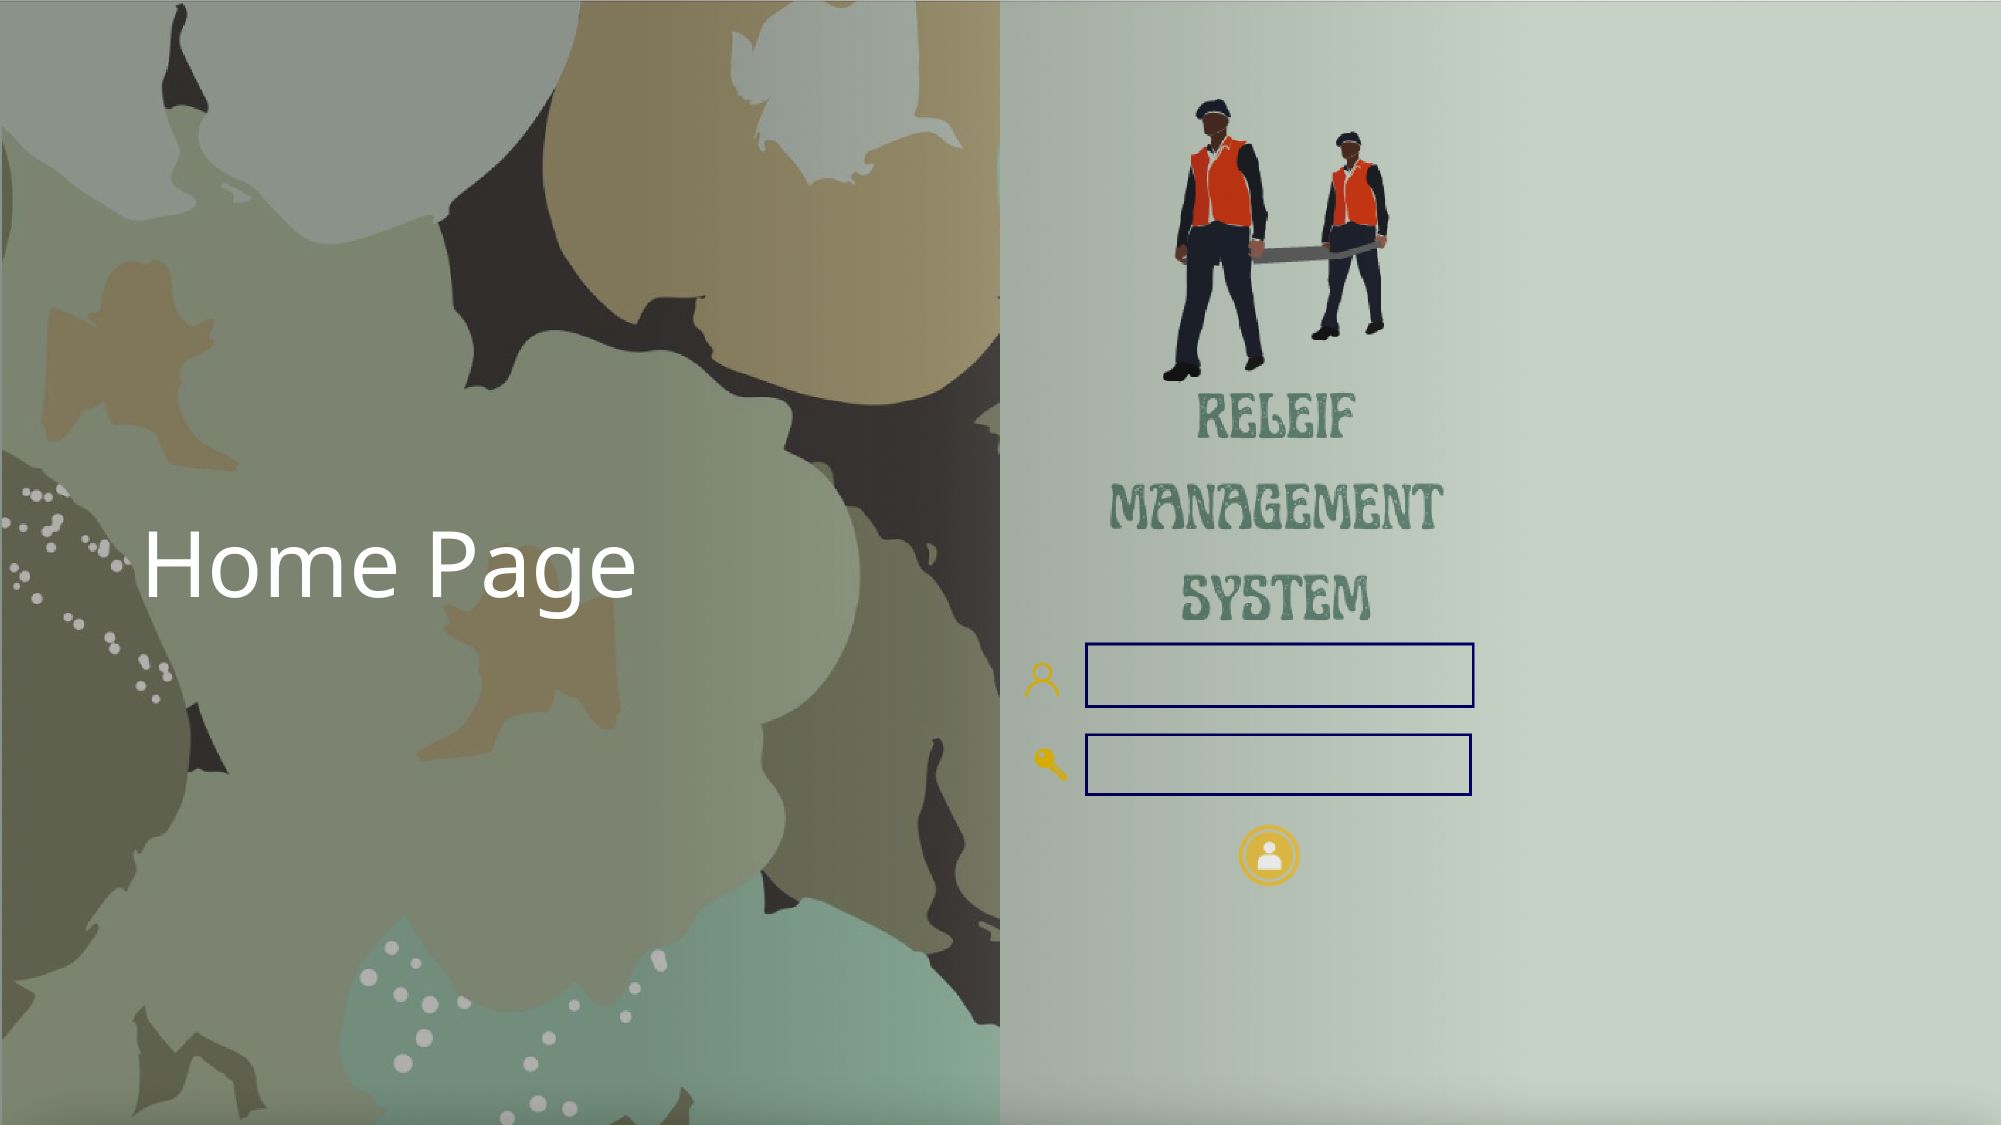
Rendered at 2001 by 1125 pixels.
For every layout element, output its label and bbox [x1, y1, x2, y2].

list [0, 0, 2000, 1125]
